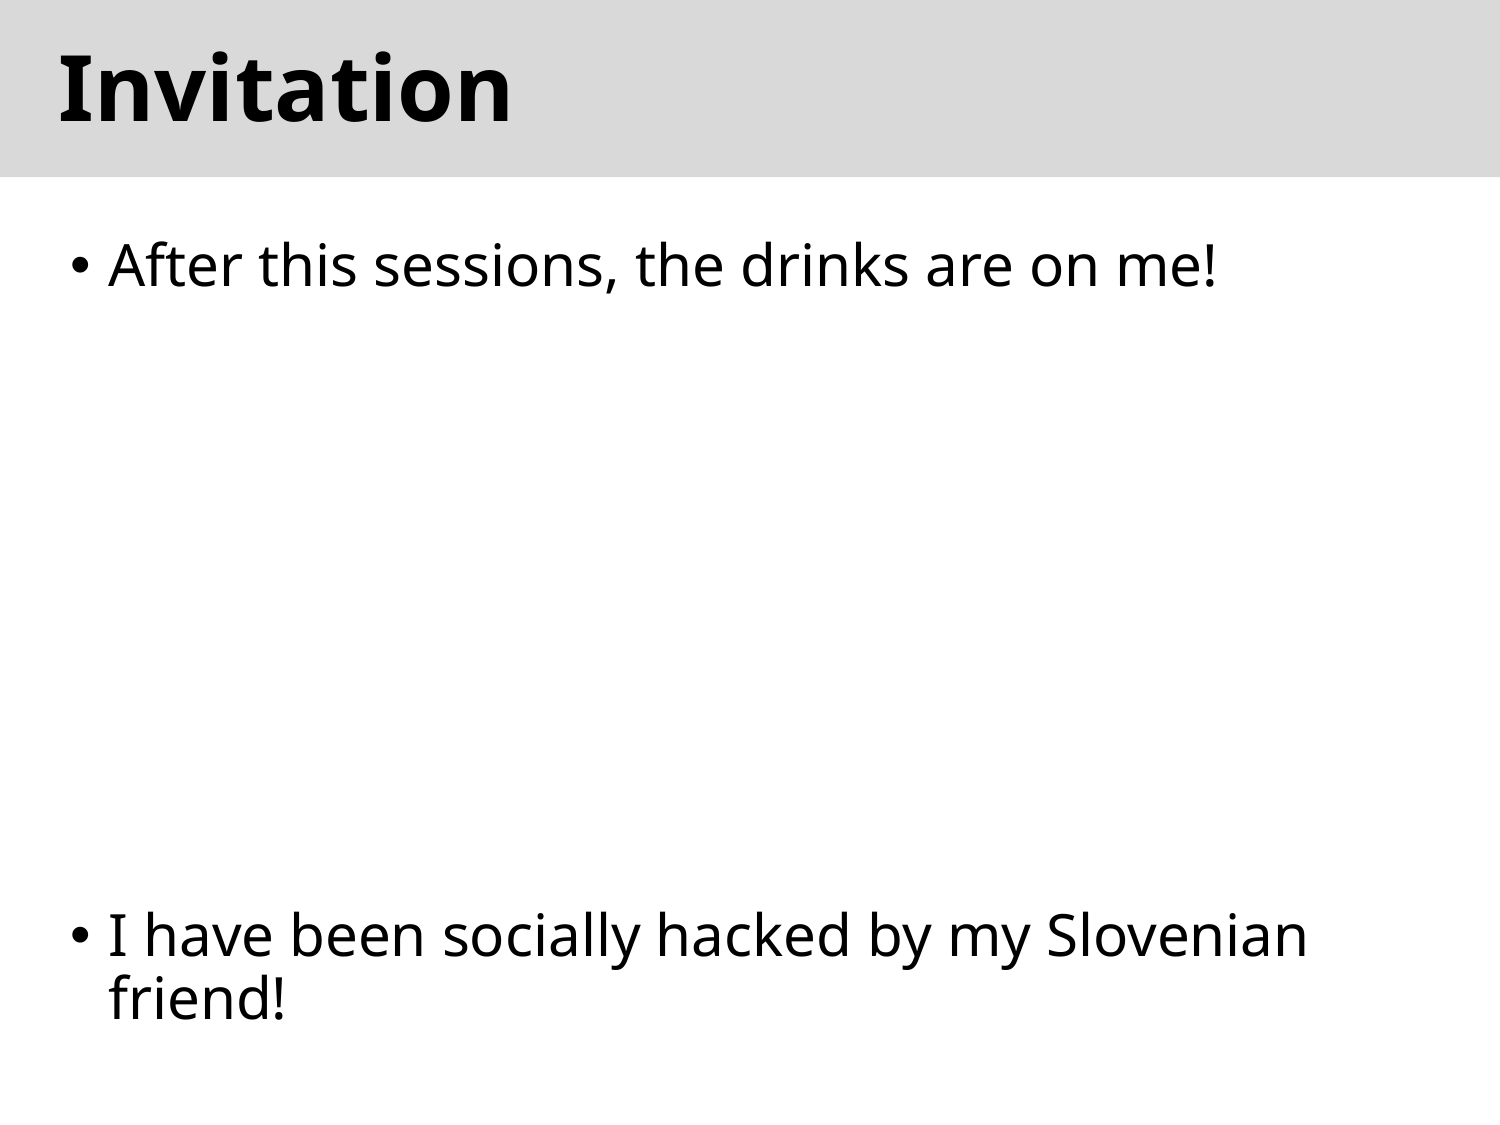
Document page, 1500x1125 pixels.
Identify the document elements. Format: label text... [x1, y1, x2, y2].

list After this sessions, the drinks are on me! I have been socially hacked by my Slovenian friend! [0, 177, 1500, 1125]
title Invitation [0, 0, 1500, 177]
